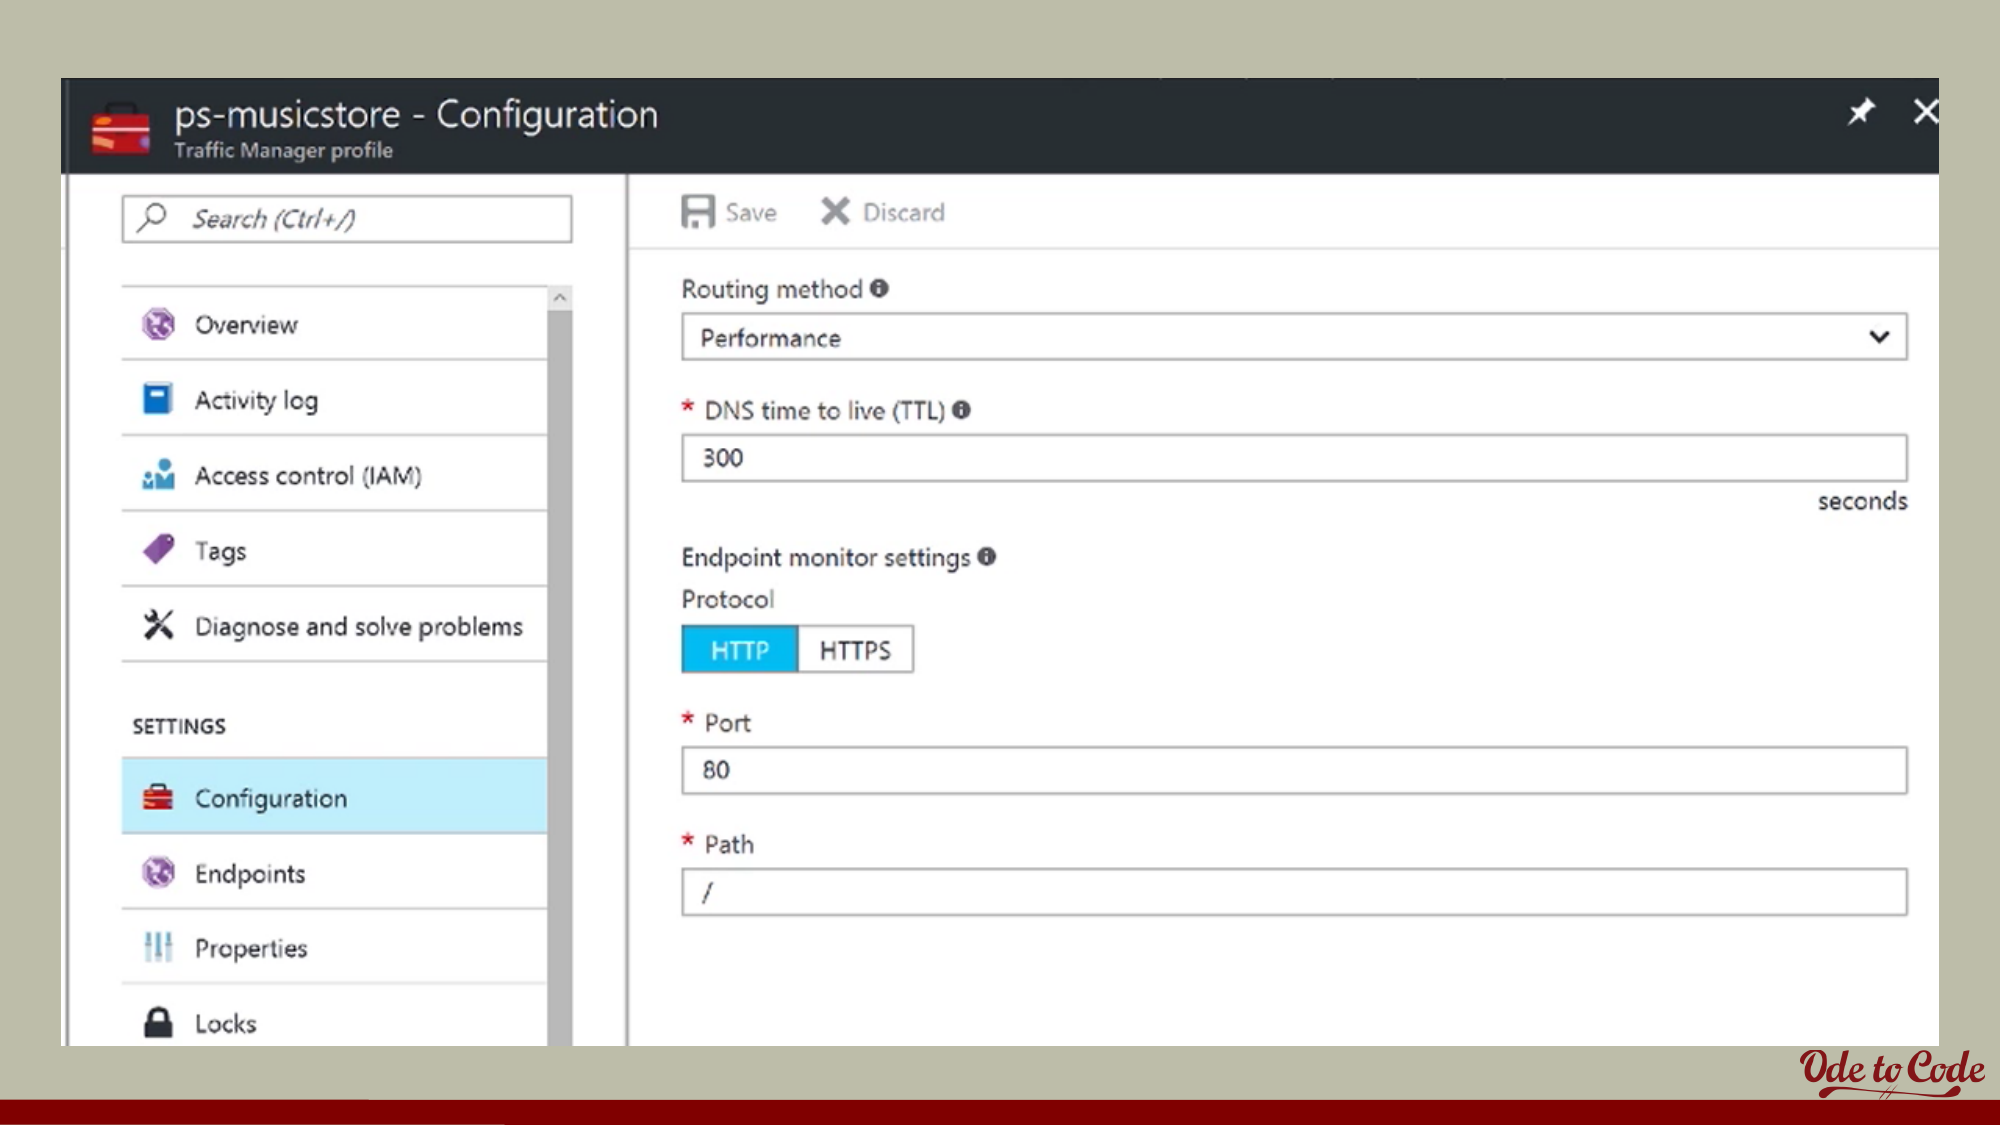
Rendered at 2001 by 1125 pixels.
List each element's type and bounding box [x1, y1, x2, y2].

picture [61, 78, 1939, 1047]
picture [1800, 1050, 1985, 1100]
